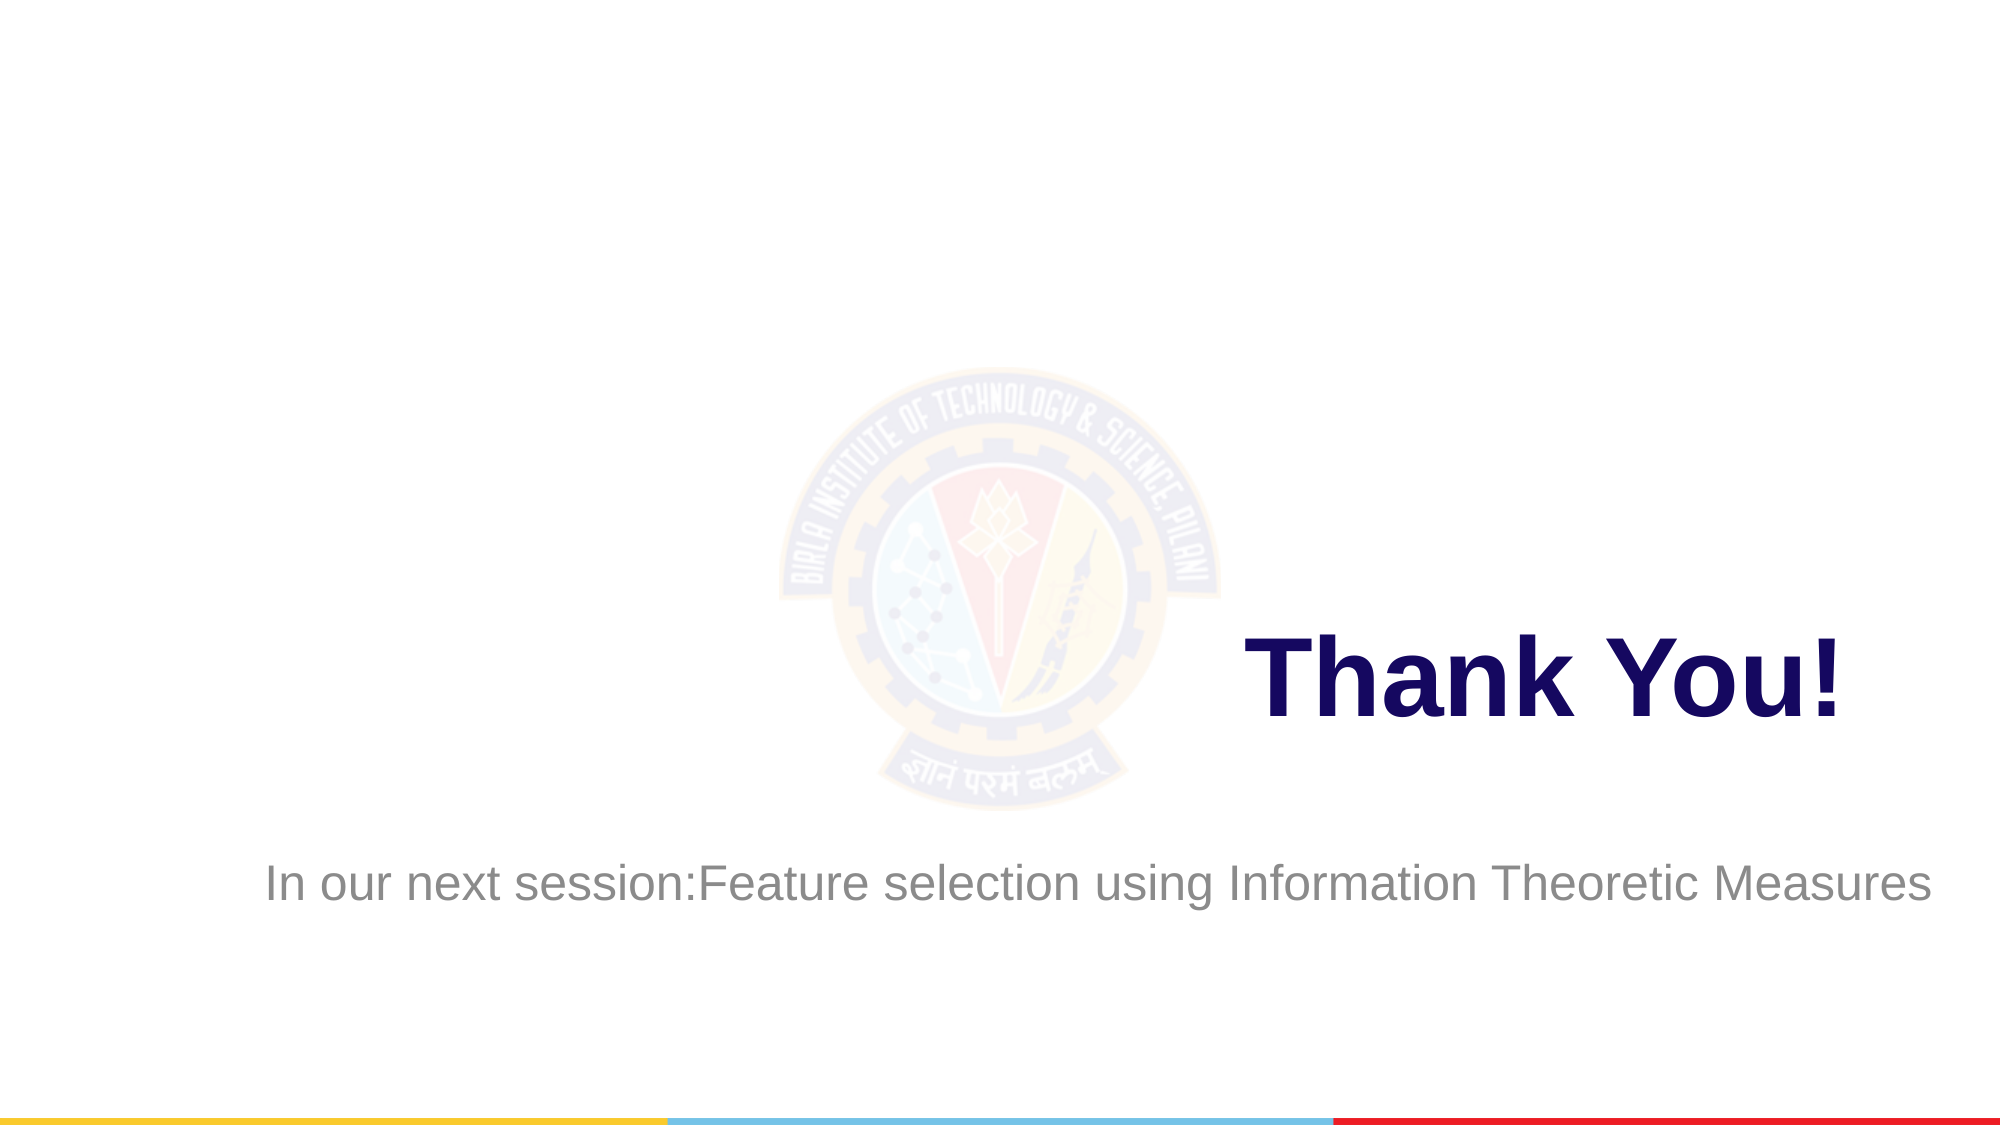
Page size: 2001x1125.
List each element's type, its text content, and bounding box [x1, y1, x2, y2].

picture [0, 1118, 2000, 1125]
list In our next session:Feature selection using Information Theoretic Measures [237, 849, 1963, 1097]
title Thank You! [136, 600, 1862, 749]
